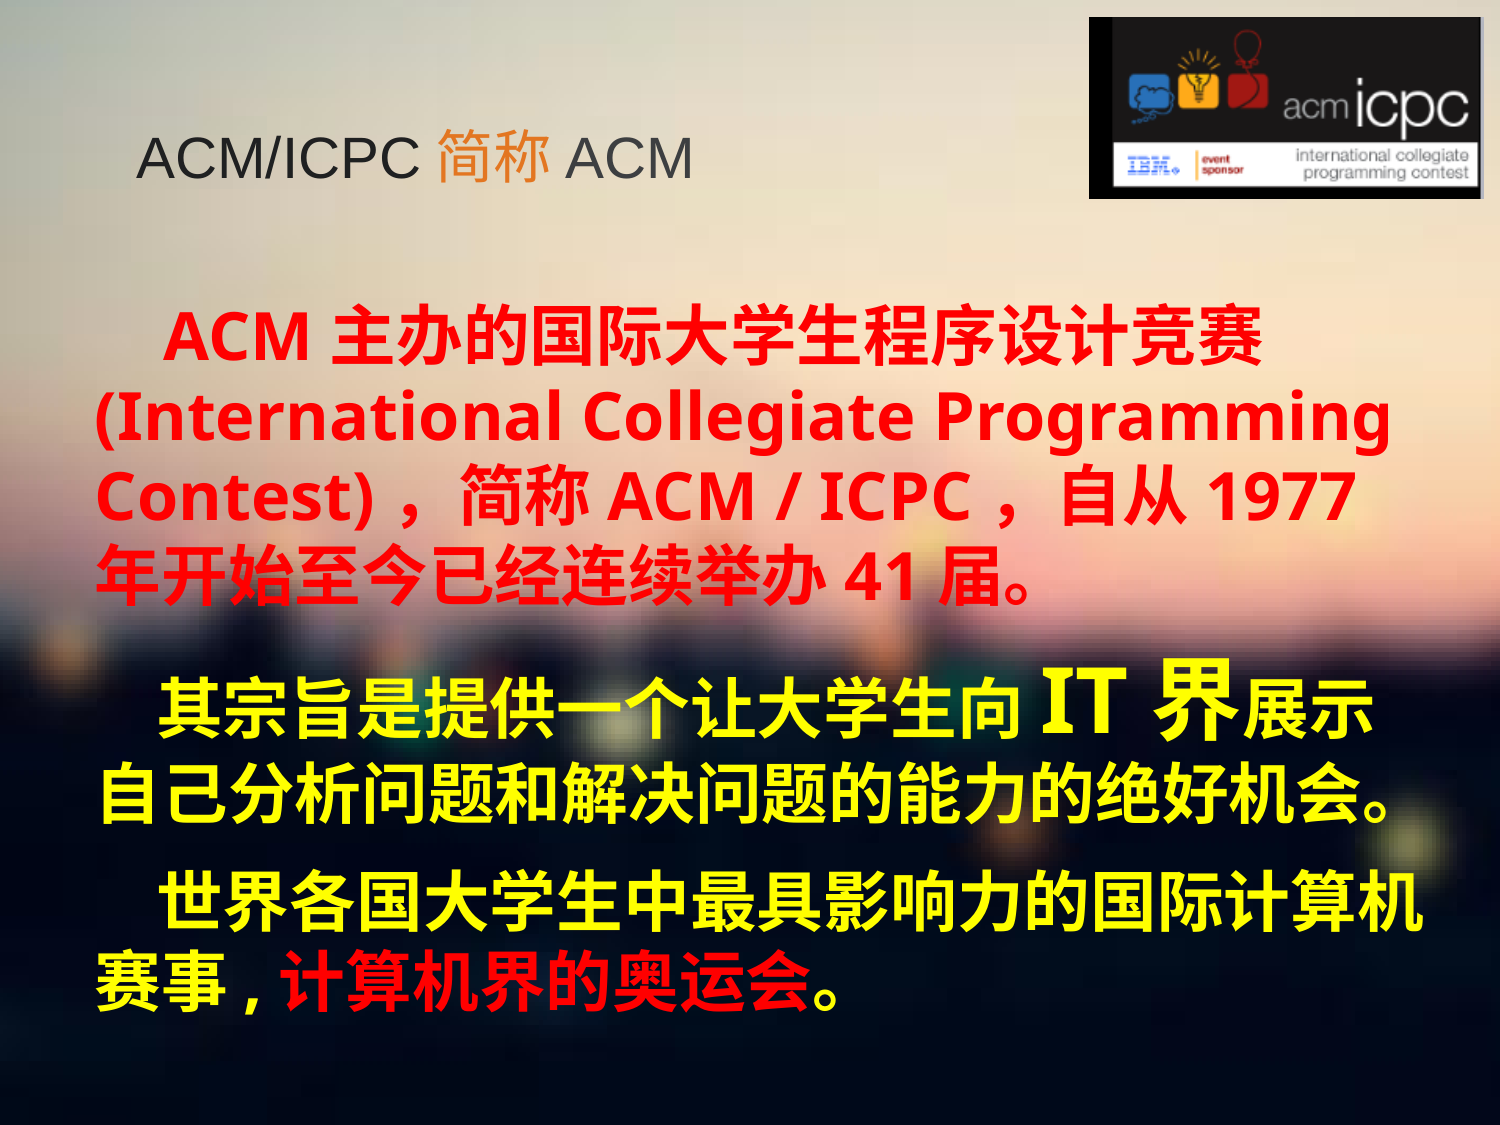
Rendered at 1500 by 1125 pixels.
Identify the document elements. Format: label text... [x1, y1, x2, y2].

list ACM主办的国际大学生程序设计竞赛 (International Collegiate Programming Contest)，简称ACM / ICPC，自从1977年开始至今已经连续举办41届。 其宗旨是提供一个让大学生向IT界展示自己分析问题和解决问题的能力的绝好机会。 世界各国大学生中最具影响力的国际计算机赛事,计算机界的奥运会。 [79, 285, 1444, 1039]
picture [0, 0, 1500, 1125]
title ACM/ICPC简称ACM [121, 41, 830, 200]
